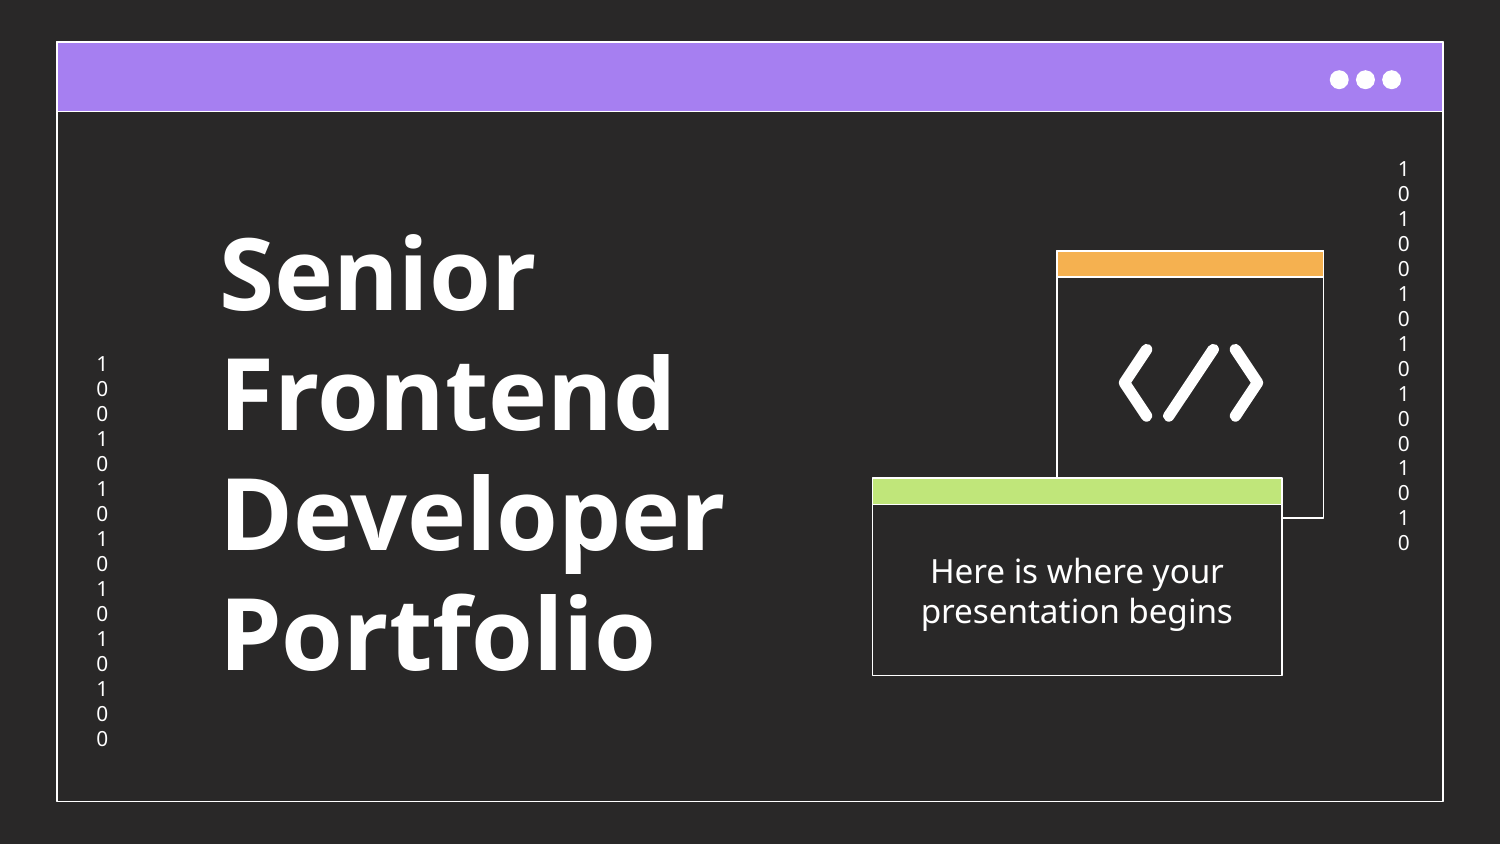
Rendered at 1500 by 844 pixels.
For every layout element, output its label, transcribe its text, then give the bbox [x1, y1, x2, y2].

text_box [872, 478, 1051, 505]
title Senior Frontend Developer Portfolio [204, 197, 786, 706]
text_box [1056, 250, 1324, 519]
subtitle Here is where your presentation begins [872, 505, 1283, 676]
